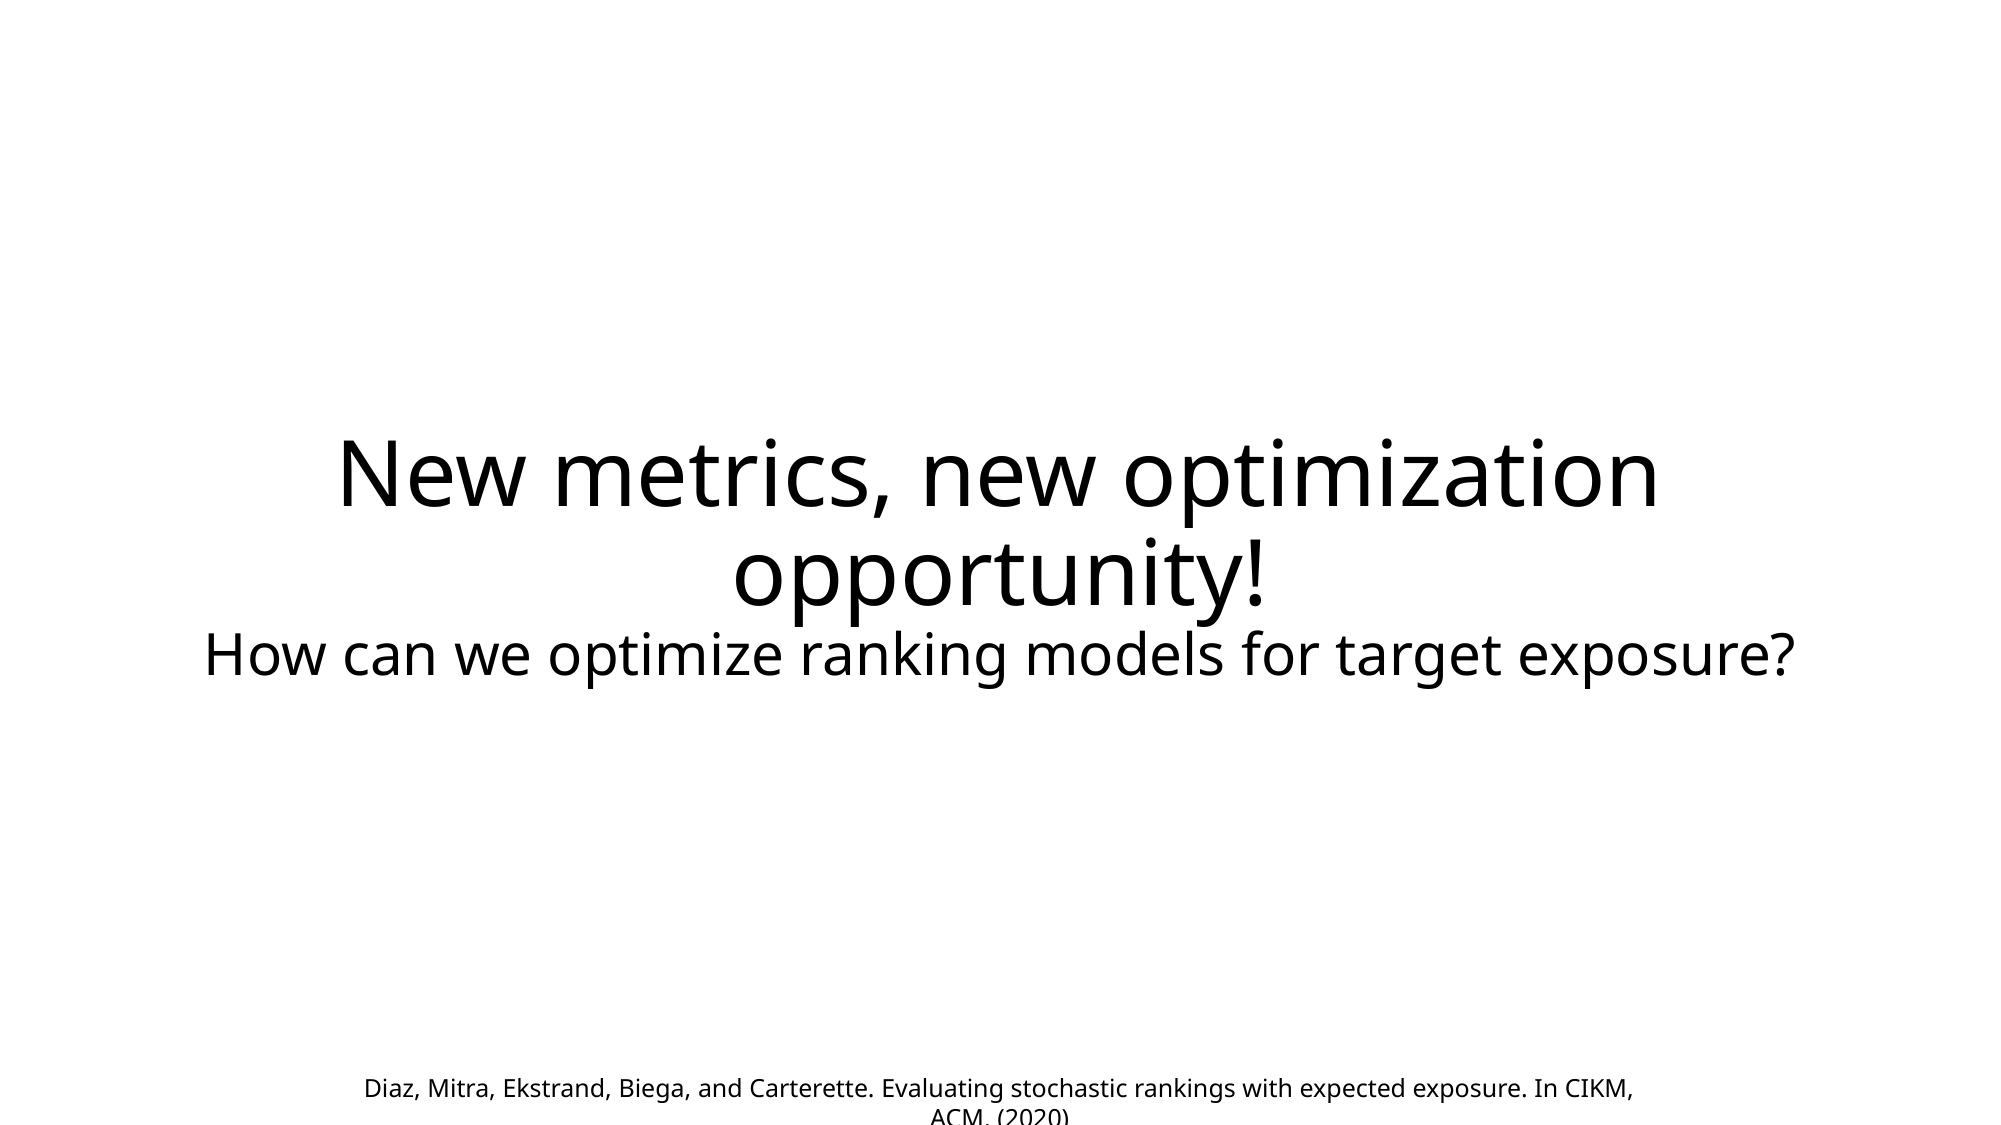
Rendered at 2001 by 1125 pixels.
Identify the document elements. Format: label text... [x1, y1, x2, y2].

text_box Diaz, Mitra, Ekstrand, Biega, and Carterette. Evaluating stochastic rankings with expected exposure. In CIKM, ACM. (2020) [346, 1065, 1654, 1125]
list How can we optimize ranking models for target exposure? [137, 299, 1863, 1014]
